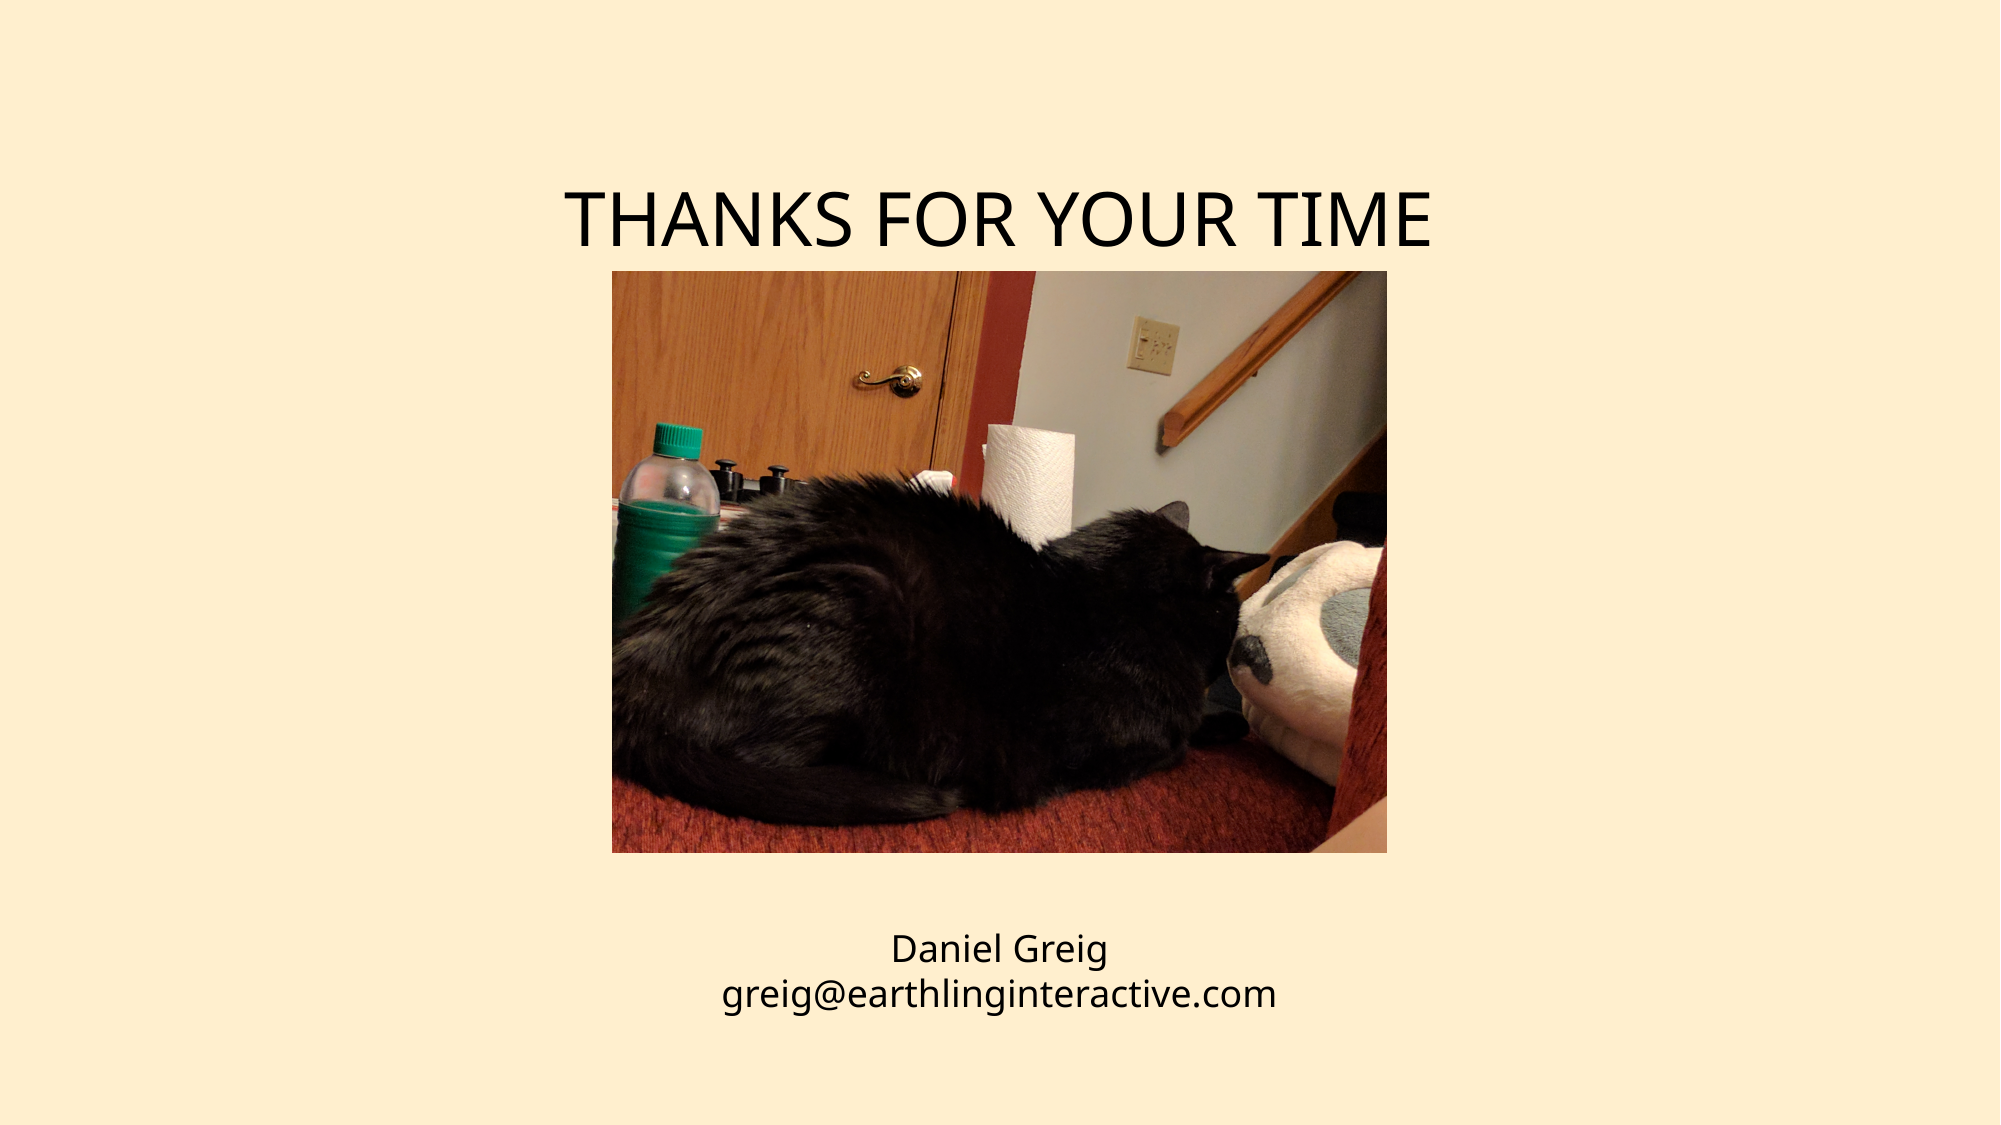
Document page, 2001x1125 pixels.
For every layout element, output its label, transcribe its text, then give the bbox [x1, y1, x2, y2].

text_box Daniel Greig greig@earthlinginteractive.com [706, 917, 1293, 1023]
title Thanks for your time [187, 101, 1813, 344]
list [612, 271, 1388, 854]
